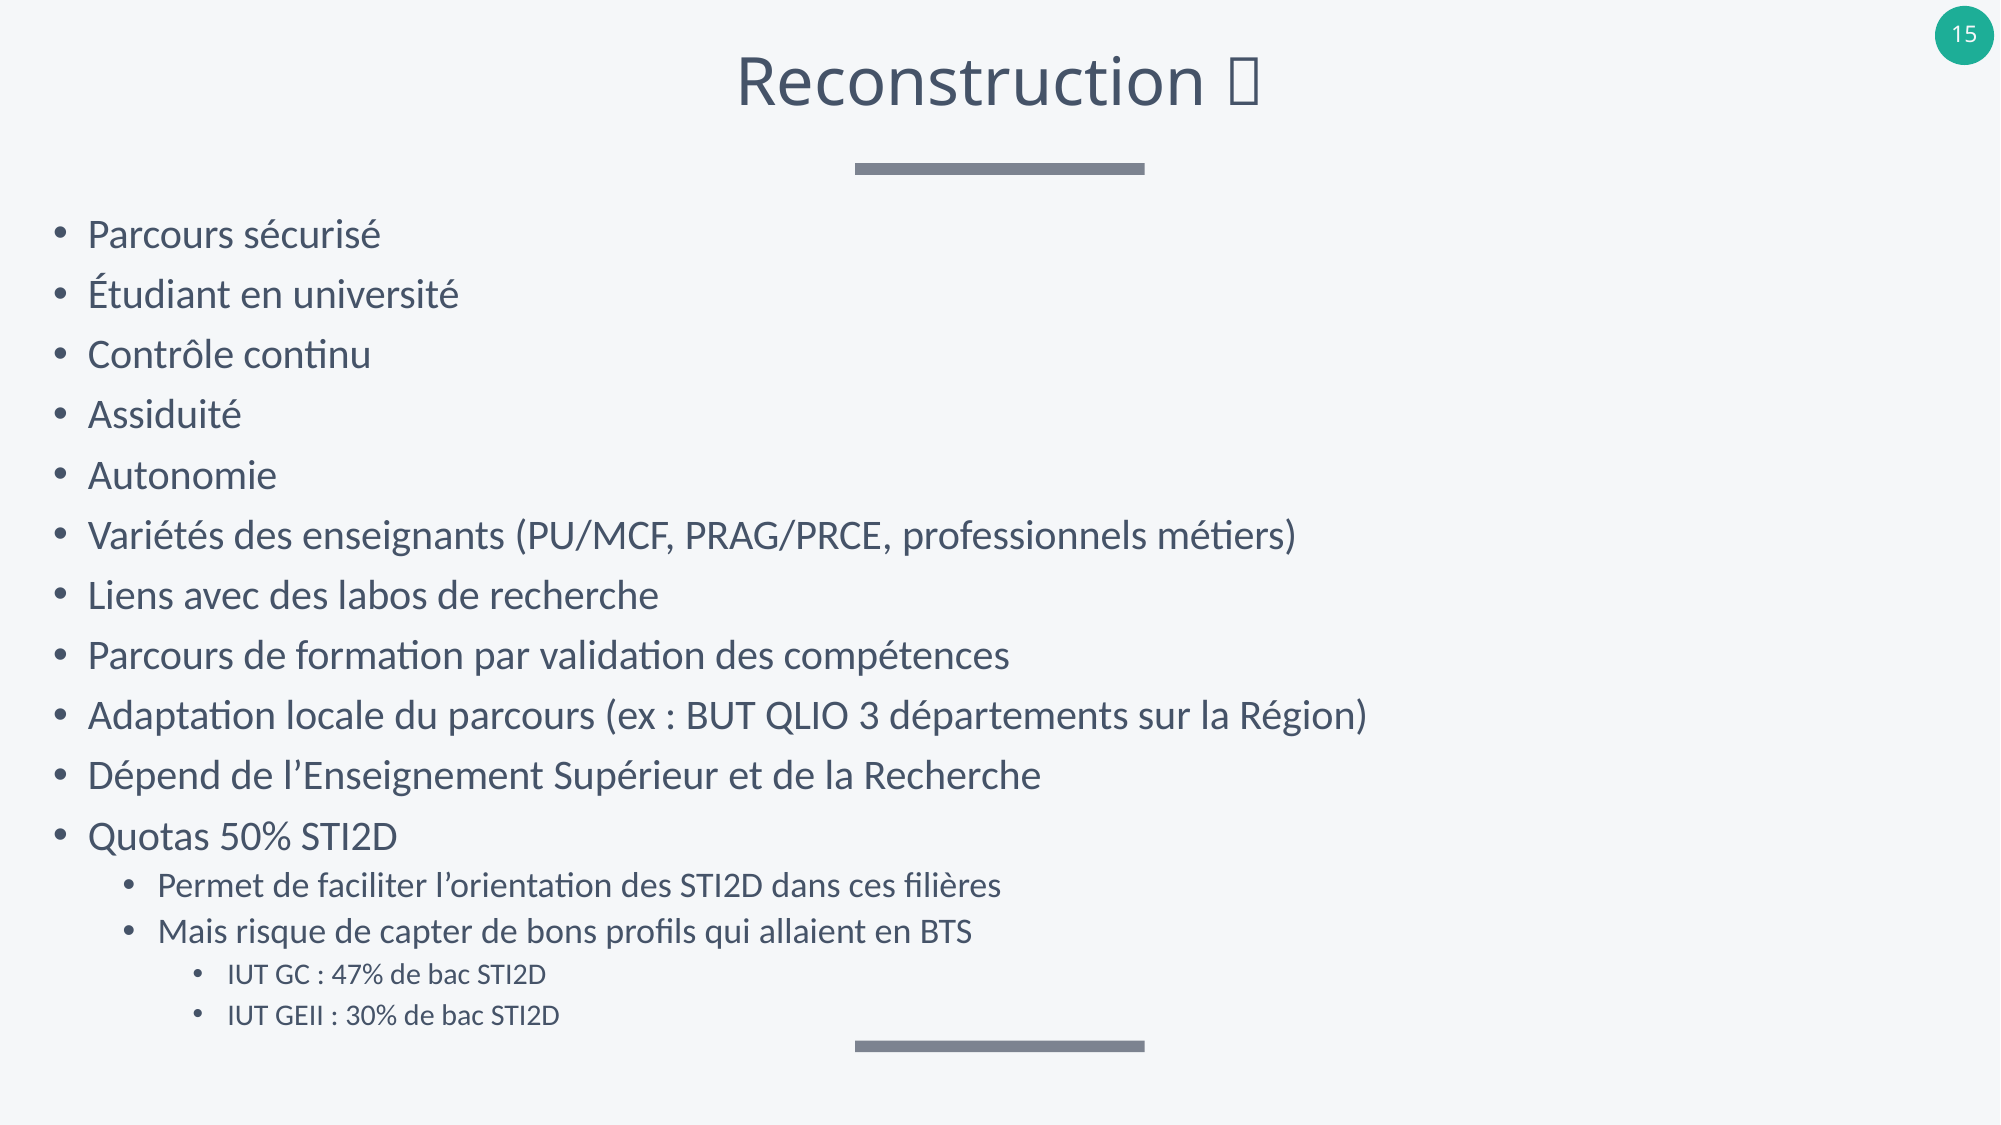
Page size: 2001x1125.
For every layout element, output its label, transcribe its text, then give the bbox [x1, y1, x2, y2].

list Parcours sécurisé Étudiant en université Contrôle continu Assiduité Autonomie Variétés des enseignants (PU/MCF, PRAG/PRCE, professionnels métiers) Liens avec des labos de recherche Parcours de formation par validation des compétences Adaptation locale du parcours (ex : BUT QLIO 3 départements sur la Région) Dépend de l’Enseignement Supérieur et de la Recherche Quotas 50% STI2D Permet de faciliter l’orientation des STI2D dans ces filières Mais risque de capter de bons profils qui allaient en BTS IUT GC : 47% de bac STI2D IUT GEII : 30% de bac STI2D [38, 204, 1962, 1043]
title Reconstruction  [65, 0, 1935, 168]
